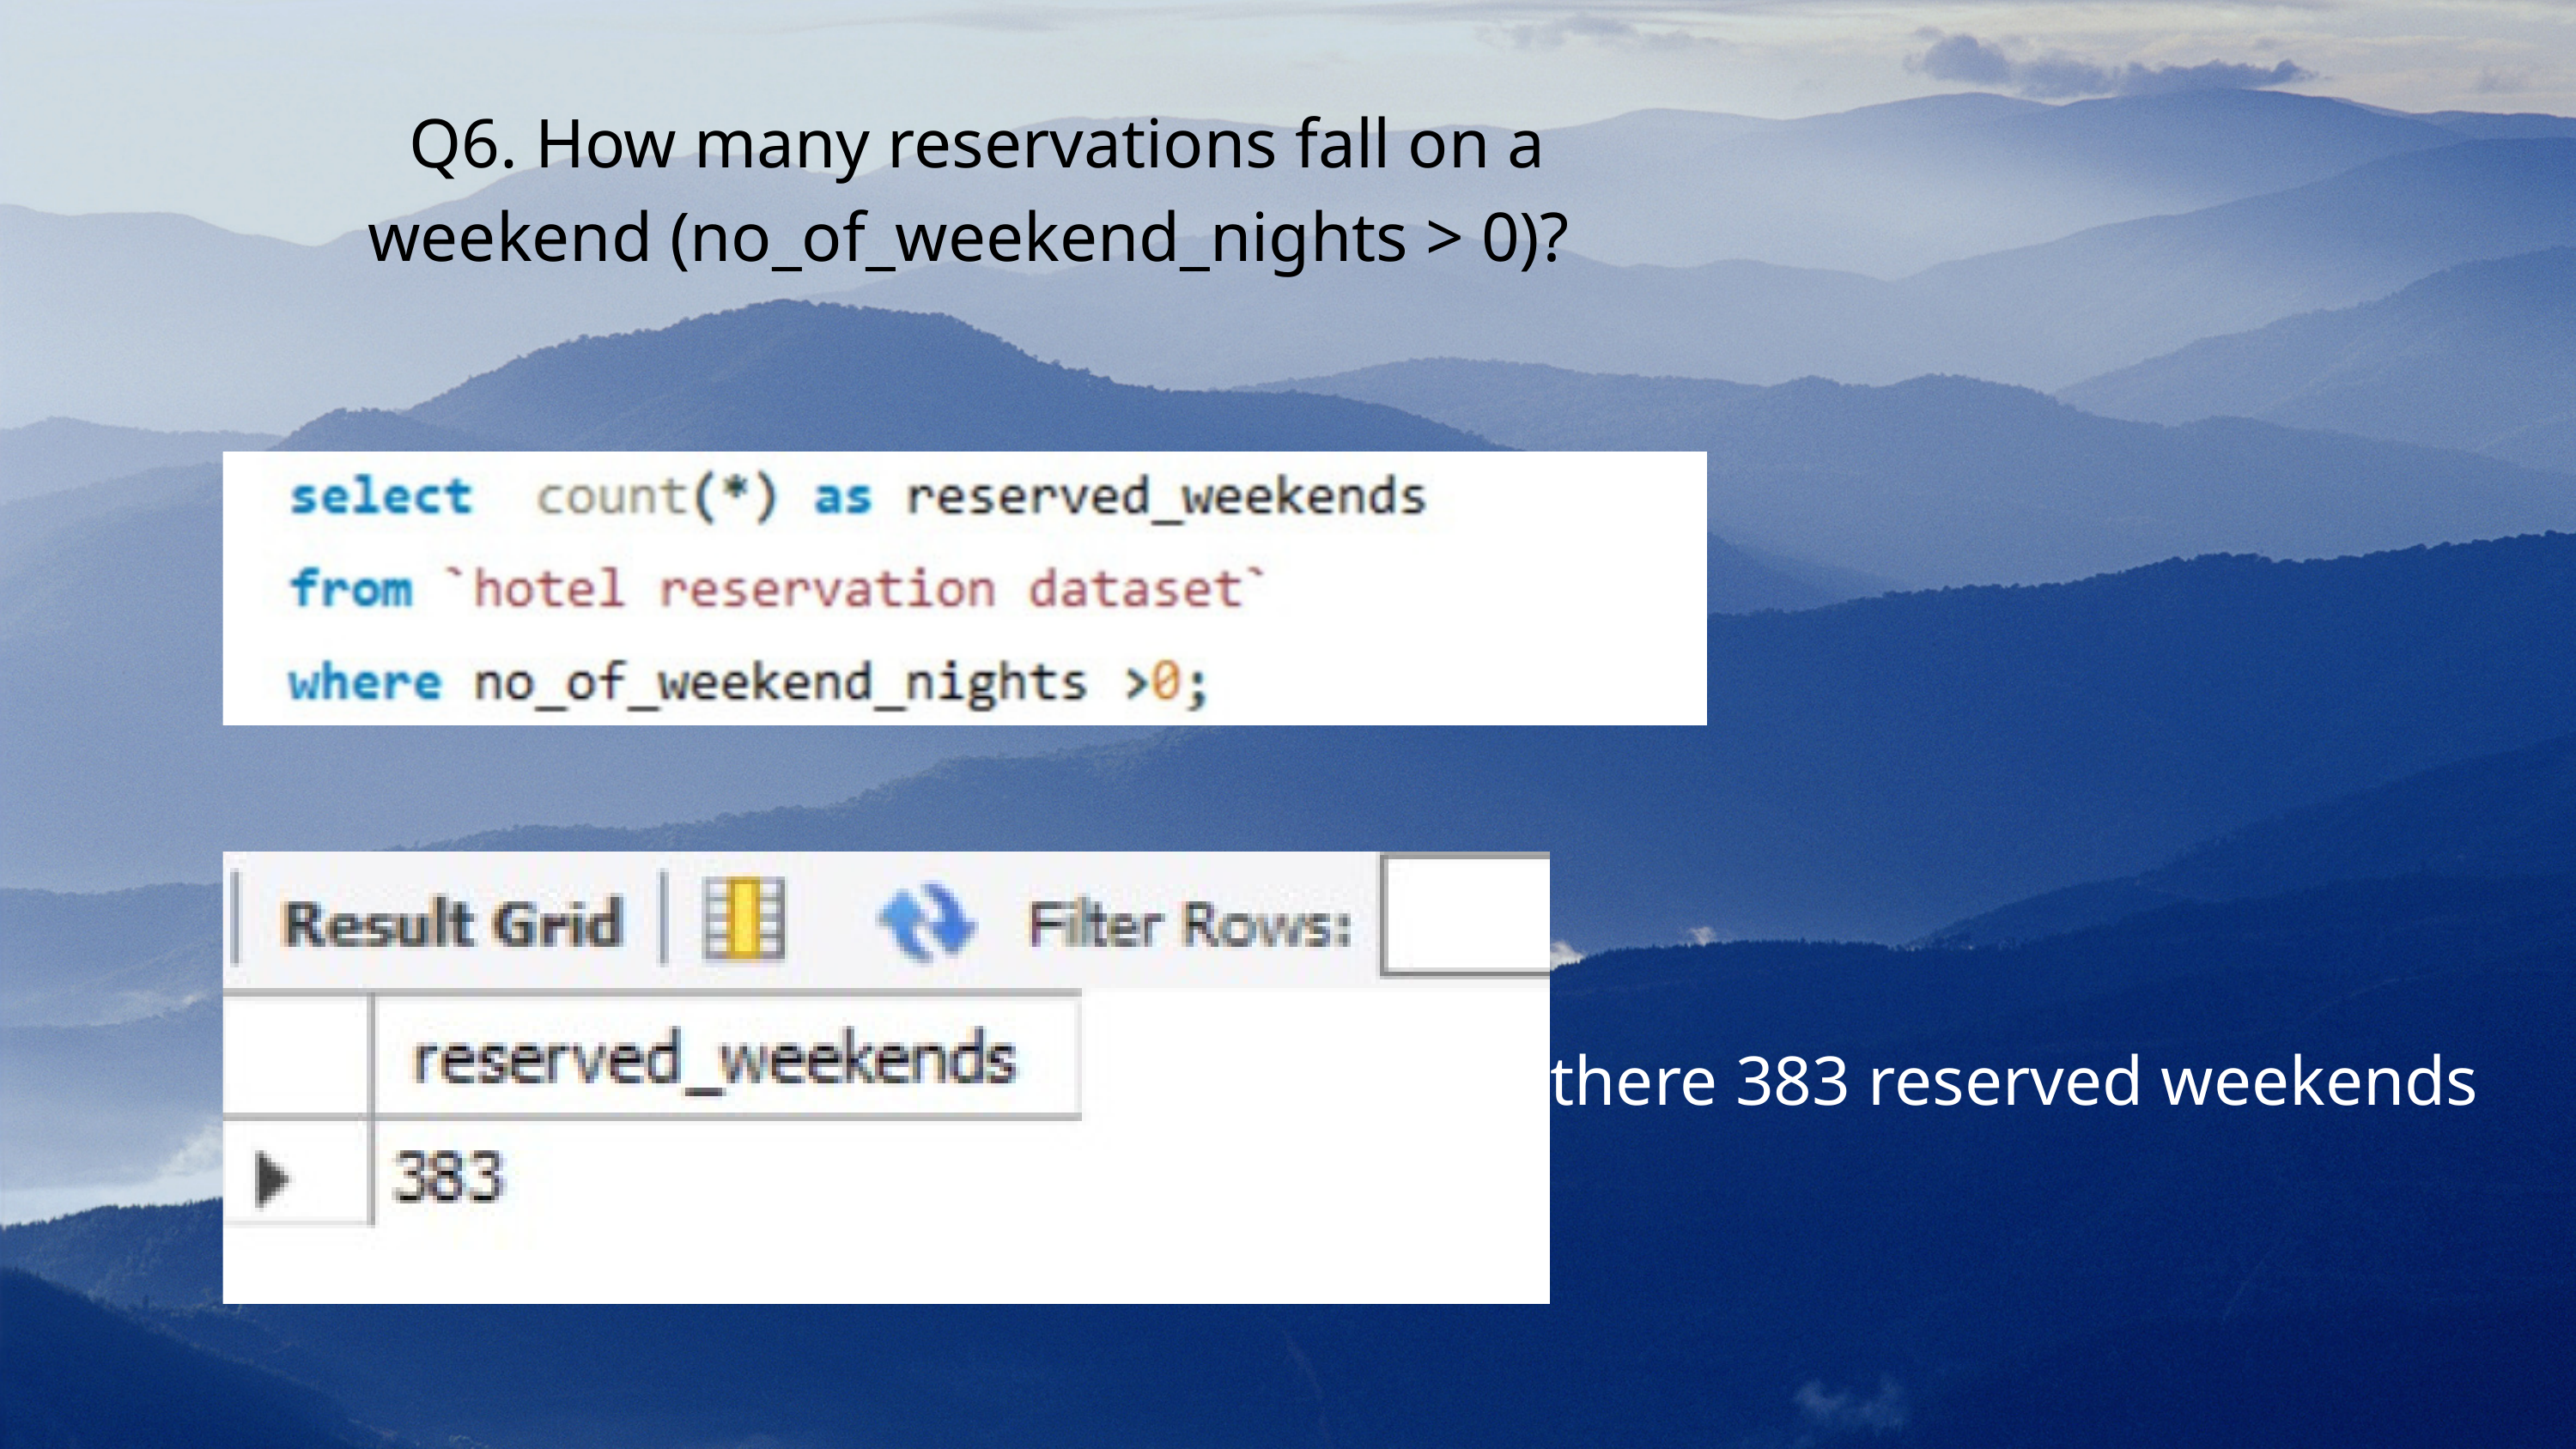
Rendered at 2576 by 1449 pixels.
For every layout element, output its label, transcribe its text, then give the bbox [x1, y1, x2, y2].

text_box [222, 452, 1707, 725]
text_box [0, 0, 2576, 1449]
text_box Q6. How many reservations fall on a weekend (no_of_weekend_nights > 0)? [332, 87, 1622, 276]
text_box [222, 852, 1551, 1304]
text_box there 383 reserved weekends [1550, 1024, 2533, 1119]
